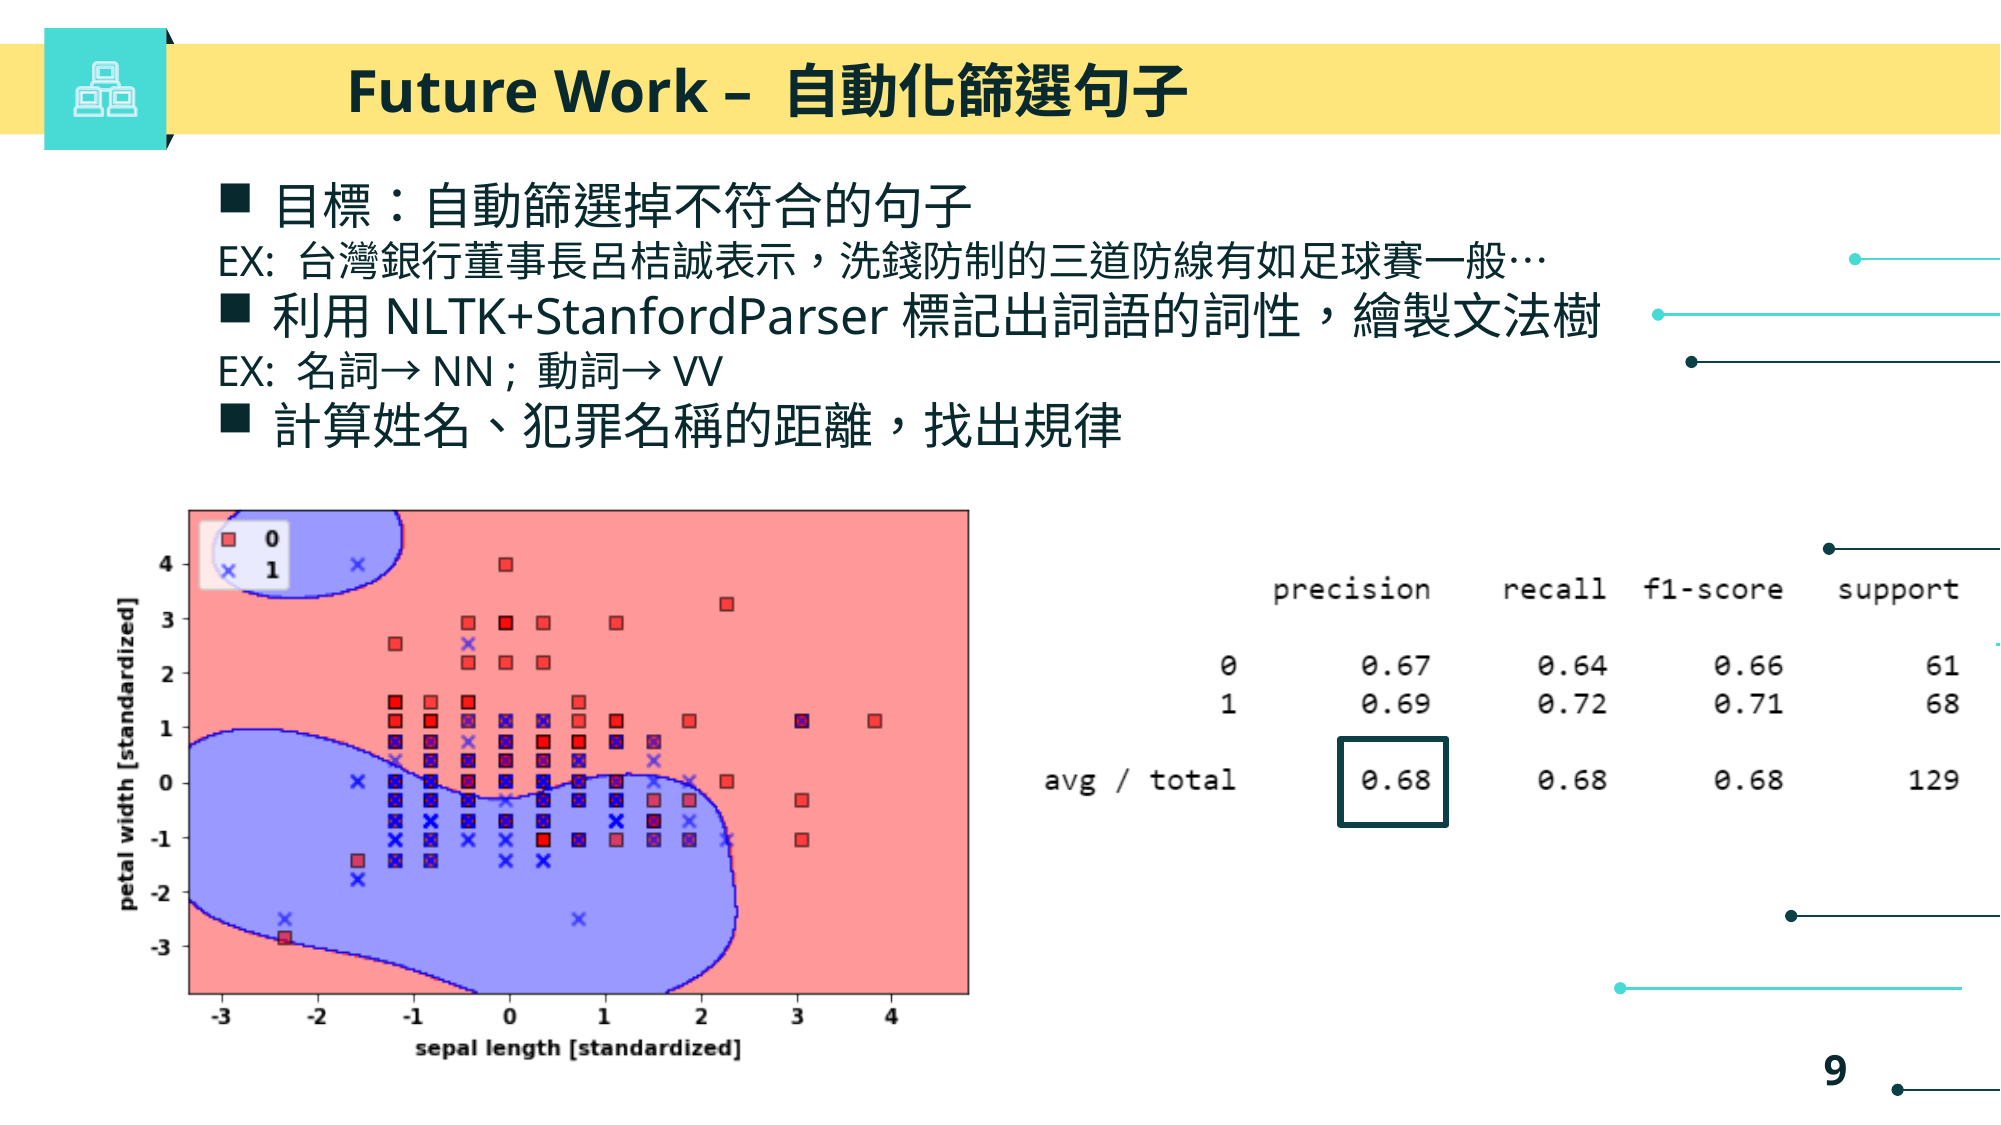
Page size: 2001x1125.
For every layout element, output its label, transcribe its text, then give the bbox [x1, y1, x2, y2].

slide_number 9 [1412, 1042, 1863, 1103]
text_box [175, 43, 2000, 135]
text_box Future Work – 自動化篩選句子 [195, 53, 1792, 125]
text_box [74, 61, 137, 117]
text_box 目標：自動篩選掉不符合的句子 EX: 台灣銀行董事長呂桔誠表示，洗錢防制的三道防線有如足球賽一般… 利用NLTK+StanfordParser標記出詞語的詞性，繪製文法樹 EX: 名詞→NN ; 動詞→VV 計算姓名、犯罪名稱的距離，找出規律 [216, 174, 1692, 455]
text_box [44, 28, 175, 150]
picture [105, 489, 1996, 1073]
text_box [0, 43, 44, 135]
